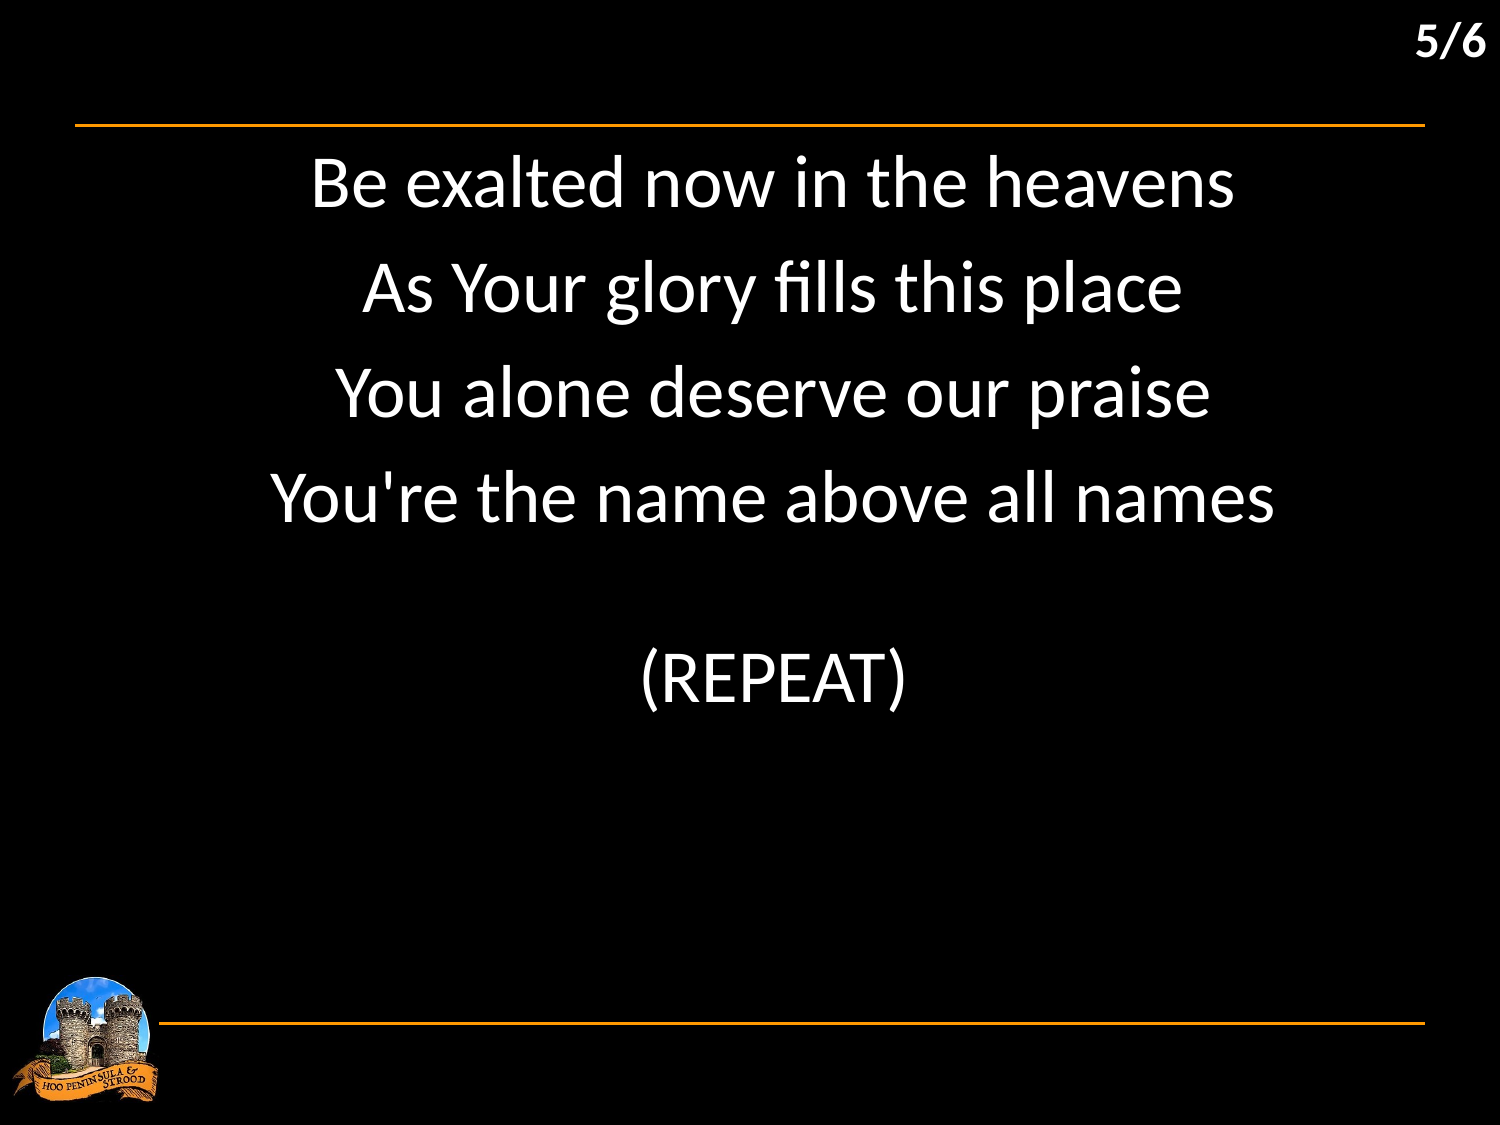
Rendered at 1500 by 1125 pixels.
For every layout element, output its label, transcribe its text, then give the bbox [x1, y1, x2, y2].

picture [11, 975, 64, 1103]
subtitle Be exalted now in the heavens As Your glory fills this place You alone deserve our praise You're the name above all names (REPEAT) [64, 125, 1483, 1125]
text_box 5/6 [1399, 0, 1500, 75]
